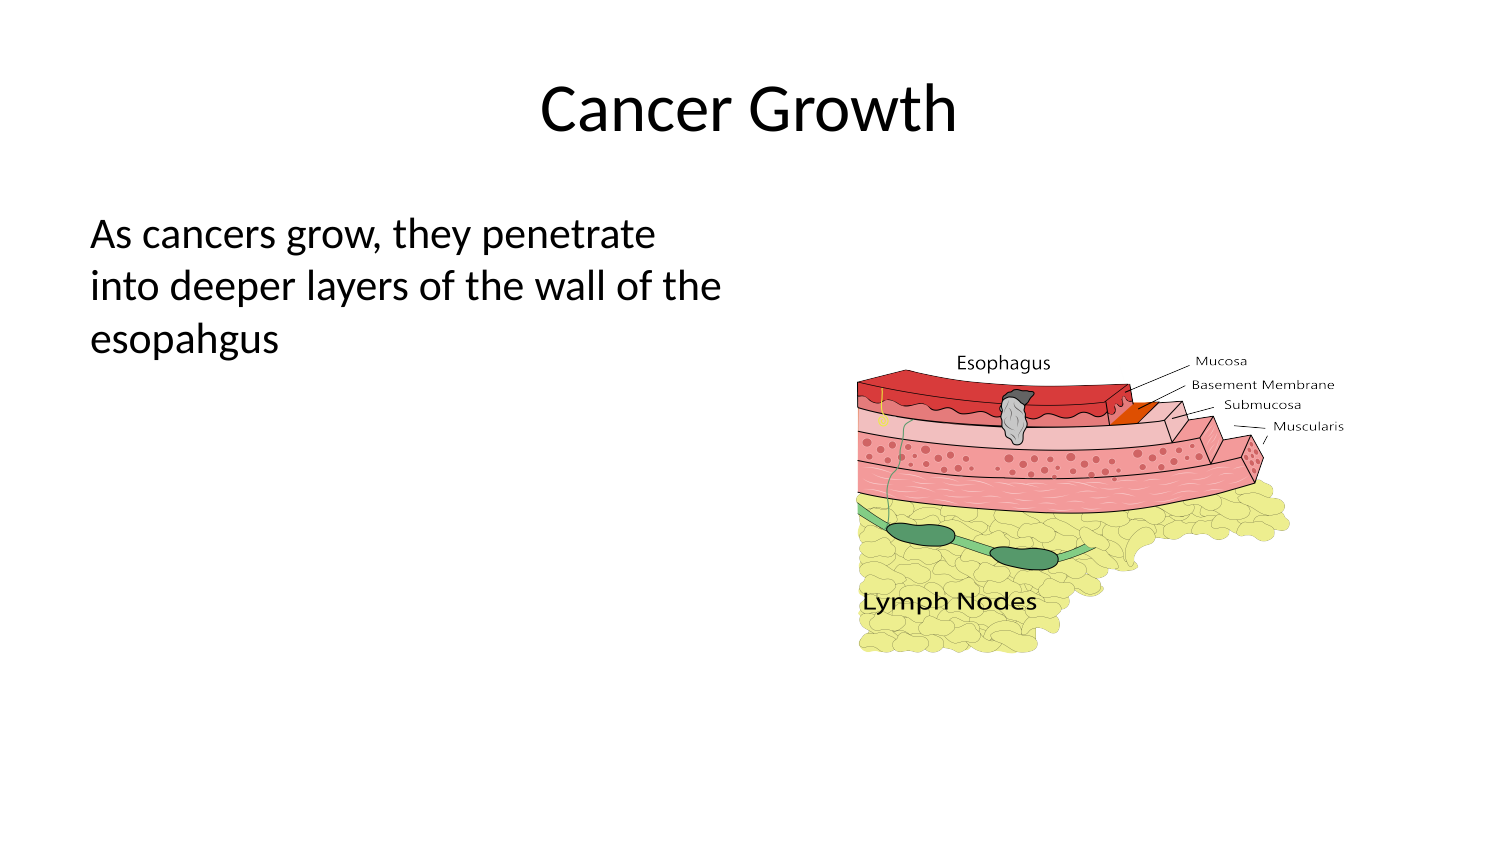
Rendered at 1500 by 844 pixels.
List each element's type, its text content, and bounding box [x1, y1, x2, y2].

picture [762, 287, 1426, 661]
list As cancers grow, they penetrate into deeper layers of the wall of the esopahgus [75, 196, 738, 754]
title Cancer Growth [75, 33, 1425, 175]
